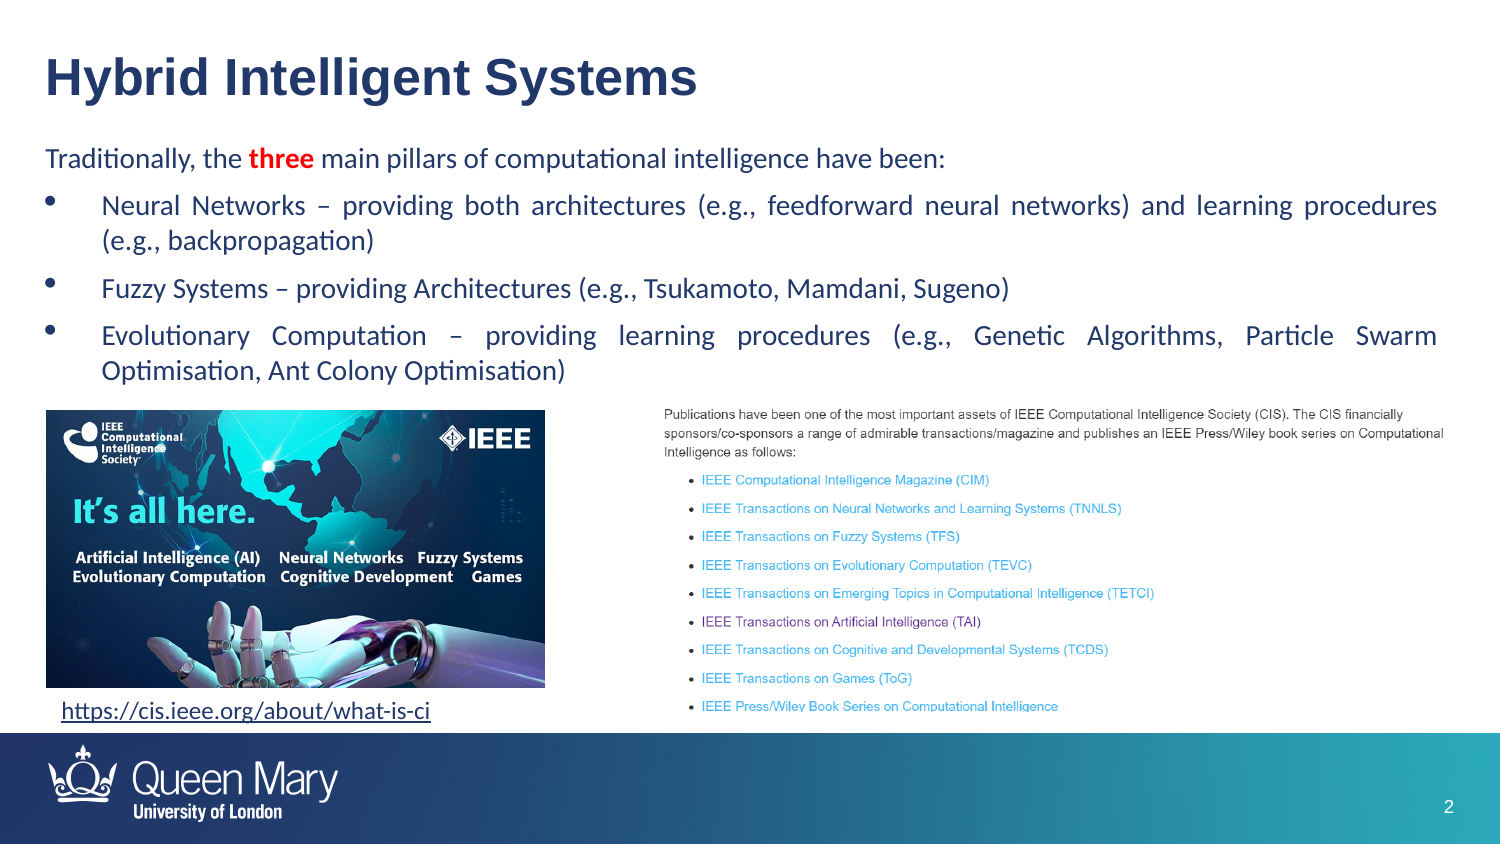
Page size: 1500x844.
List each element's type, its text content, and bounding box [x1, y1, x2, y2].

picture [0, 733, 1500, 844]
title Hybrid Intelligent Systems [30, 43, 1454, 131]
picture [658, 401, 1454, 712]
text_box Traditionally, the three main pillars of computational intelligence have been: Neural Networks – providing both architectures (e.g., feedforward neural networks) and learning procedures (e.g., backpropagation) Fuzzy Systems – providing Architectures (e.g., Tsukamoto, Mamdani, Sugeno) Evolutionary Computation – providing learning procedures (e.g., Genetic Algorithms, Particle Swarm Optimisation, Ant Colony Optimisation) [30, 131, 1454, 514]
text_box https://cis.ieee.org/about/what-is-ci [46, 687, 797, 732]
picture [46, 410, 545, 688]
